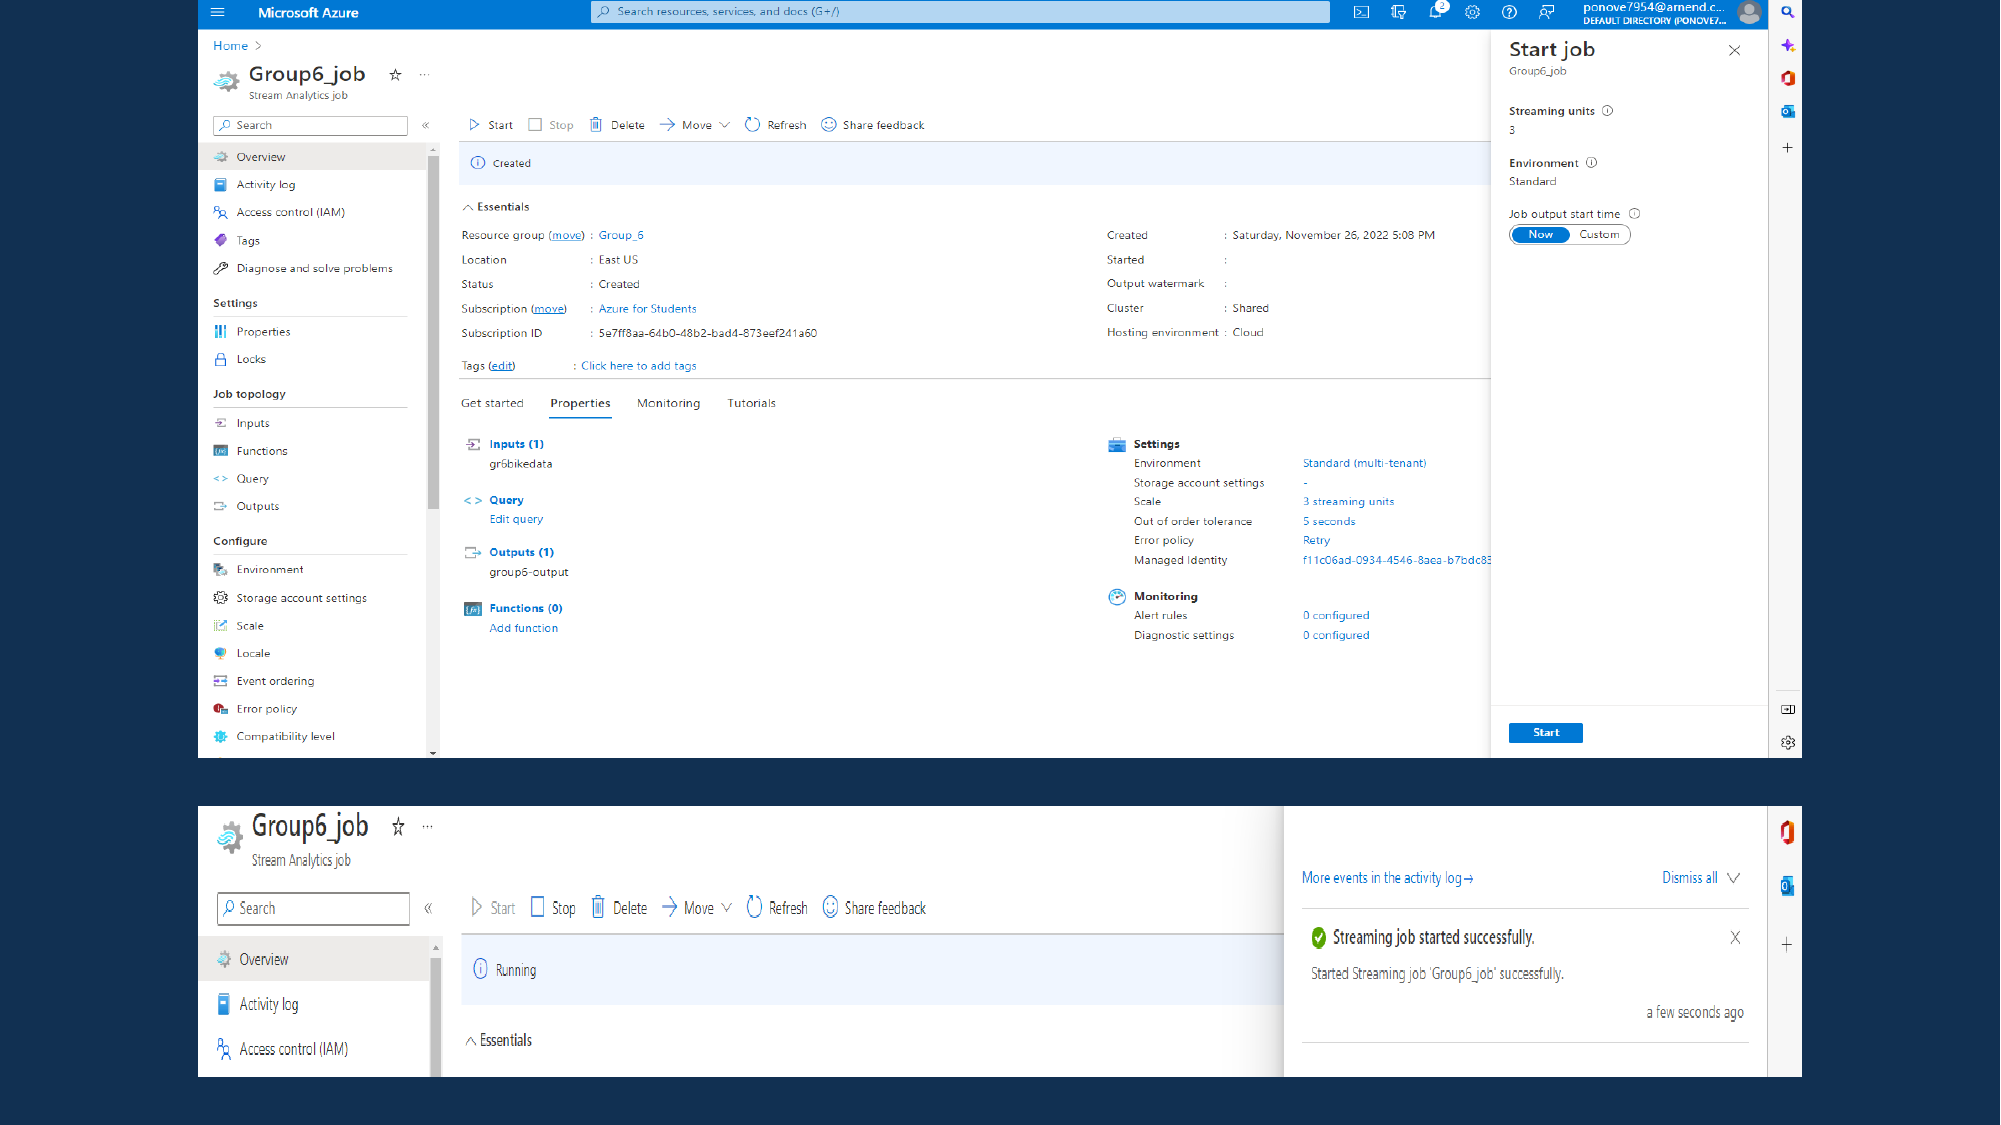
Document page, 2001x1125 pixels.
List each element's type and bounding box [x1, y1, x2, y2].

picture [198, 0, 1802, 758]
picture [198, 806, 1802, 1077]
